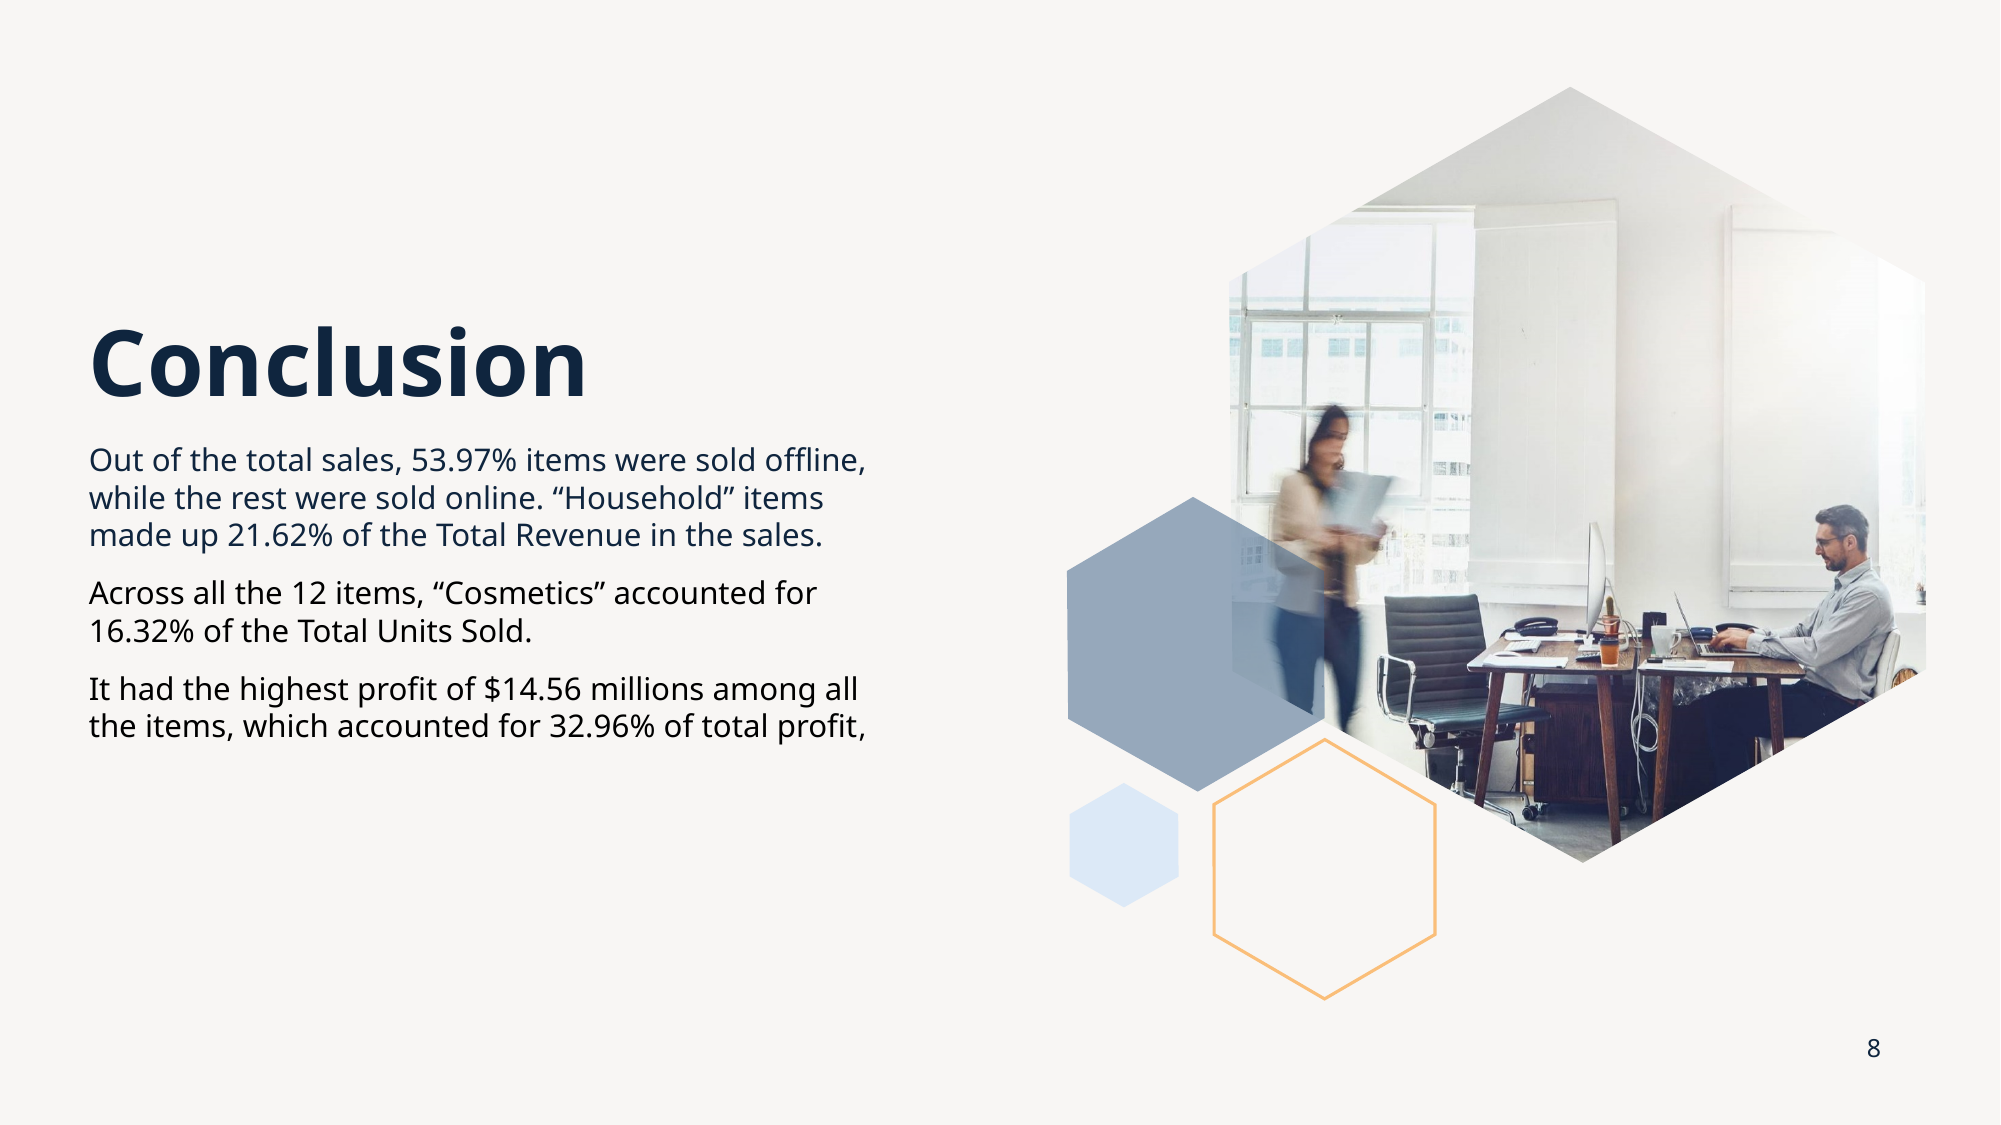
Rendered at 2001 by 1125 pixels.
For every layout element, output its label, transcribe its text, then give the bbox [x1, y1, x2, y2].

slide_number 8 [1836, 1020, 1912, 1080]
picture [1066, 86, 1927, 863]
title Conclusion [73, 310, 1229, 528]
list Out of the total sales, 53.97% items were sold offline, while the rest were sold online. “Household” items made up 21.62% of the Total Revenue in the sales. Across all the 12 items, “Cosmetics” accounted for 16.32% of the Total Units Sold. It had the highest profit of $14.56 millions among all the items, which accounted for 32.96% of total profit, [73, 432, 888, 834]
